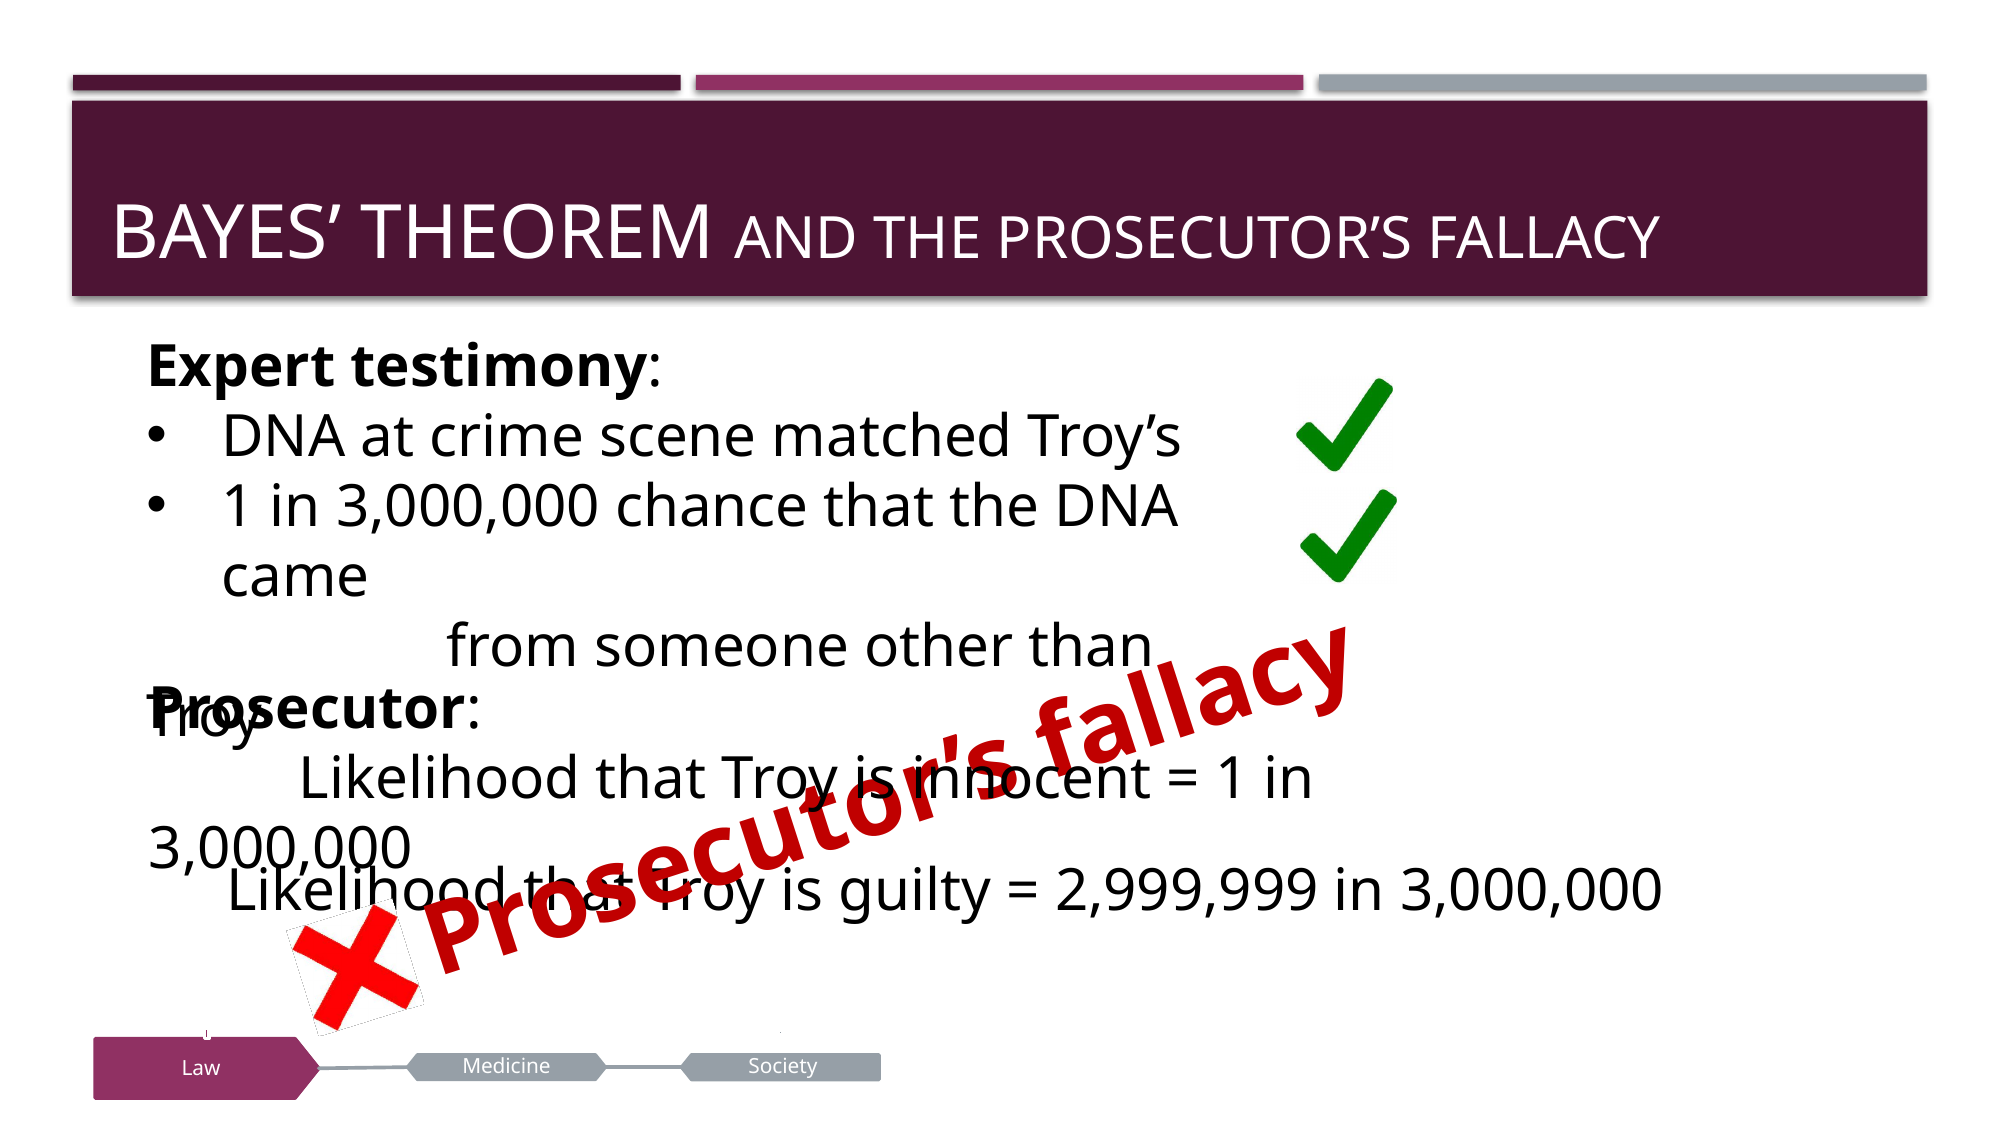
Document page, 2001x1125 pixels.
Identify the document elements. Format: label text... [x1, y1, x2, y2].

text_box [57, 964, 919, 1125]
picture [1300, 486, 1398, 584]
title BAYES’ THEOREM and the Prosecutor’s fallacy [95, 115, 1905, 282]
picture [287, 899, 412, 1023]
text_box Likelihood that Troy is guilty = 2,999,999 in 3,000,000 [211, 888, 399, 930]
text_box Expert testimony: DNA at crime scene matched Troy’s 1 in 3,000,000 chance that the DNA came from someone other than Troy [131, 321, 1296, 756]
text_box Prosecutor’s fallacy [1296, 503, 1595, 696]
text_box Likelihood that Troy is guilty = 2,999,999 in 3,000,000 [676, 844, 1714, 930]
text_box Prosecutor’s fallacy [392, 888, 803, 962]
picture [1295, 375, 1393, 473]
text_box Prosecutor: Likelihood that Troy is innocent = 1 in 3,000,000 [134, 662, 1397, 888]
